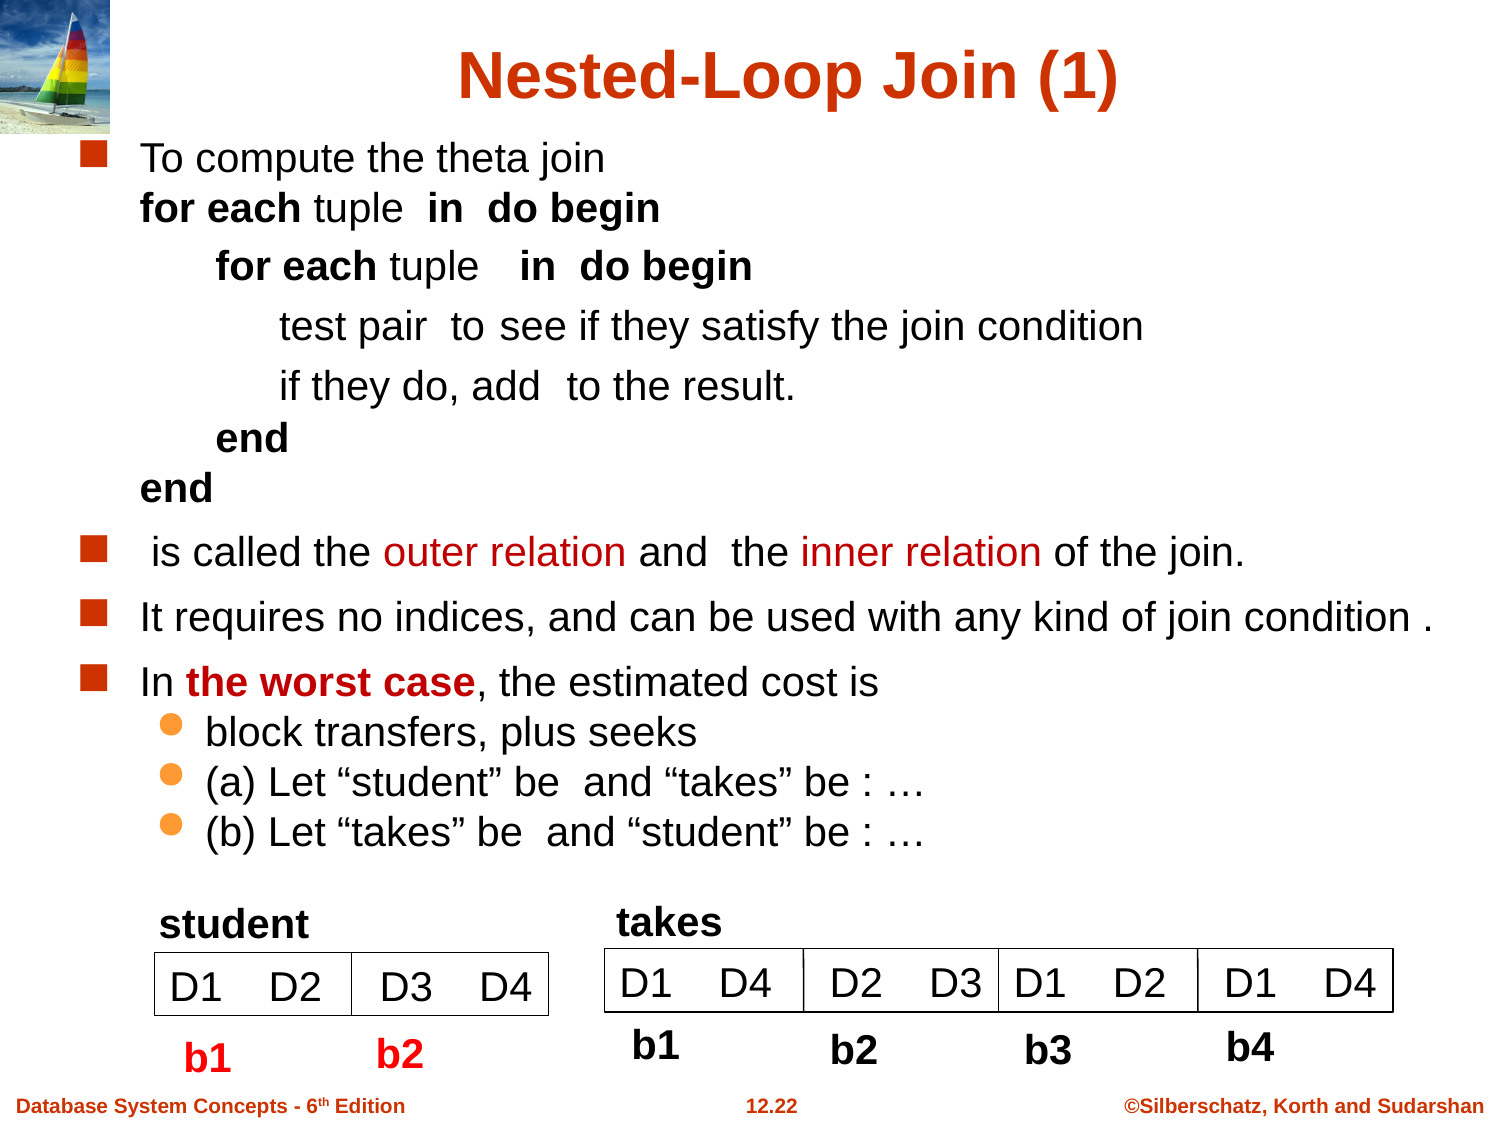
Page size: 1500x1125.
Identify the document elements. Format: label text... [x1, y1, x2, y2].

title Nested-Loop Join (1) [125, 18, 1452, 120]
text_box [142, 886, 1394, 1090]
picture [0, 0, 110, 134]
